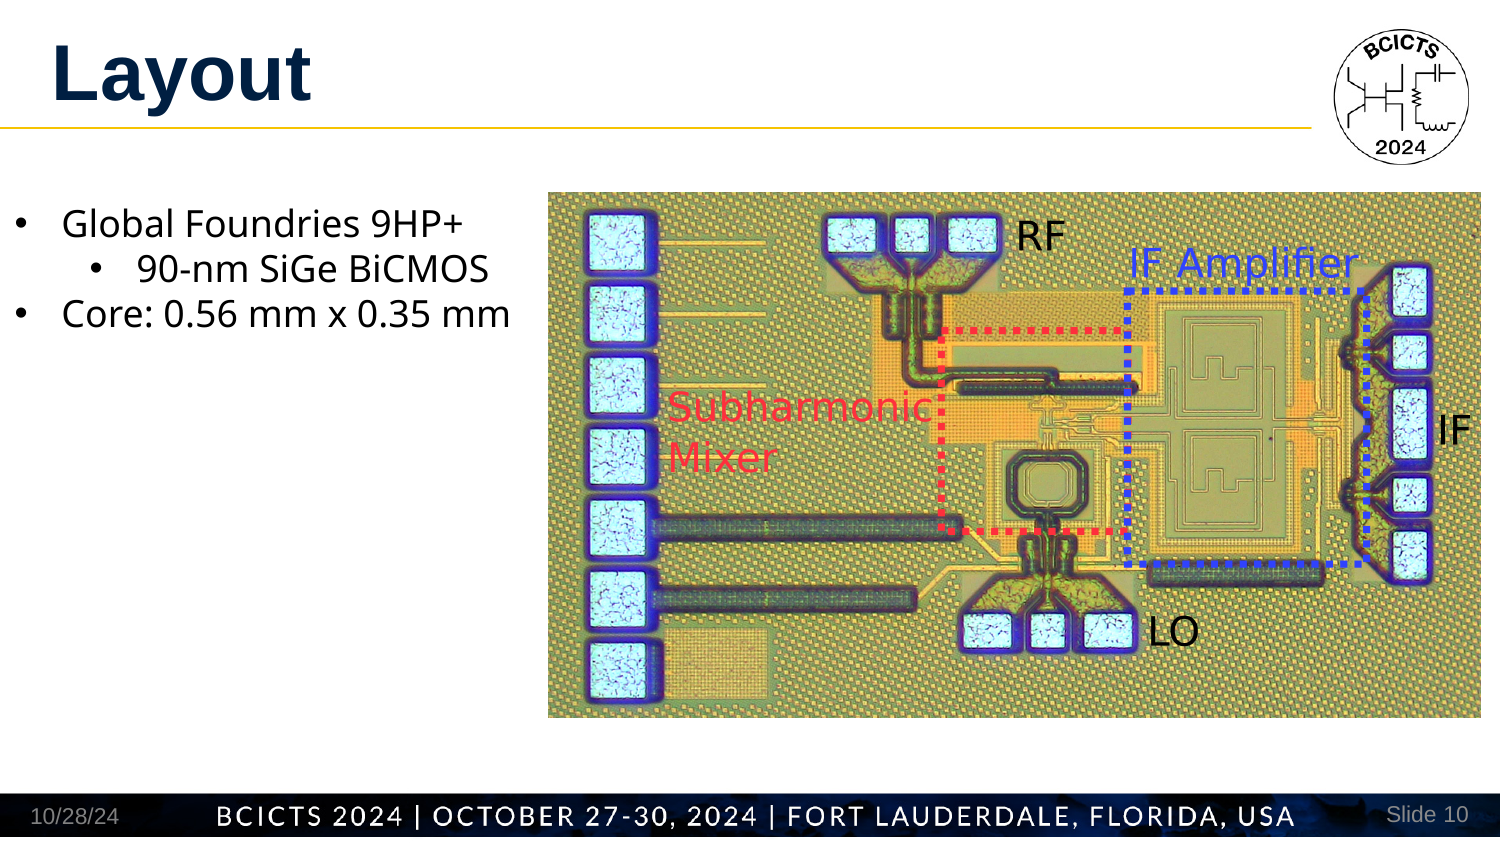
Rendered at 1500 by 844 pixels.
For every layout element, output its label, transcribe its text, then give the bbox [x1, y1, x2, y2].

text_box Global Foundries 9HP+ 90-nm SiGe BiCMOS Core: 0.56 mm x 0.35 mm [0, 192, 527, 343]
title Layout [43, 24, 1356, 114]
picture [0, 0, 1500, 844]
footer 10/28/24 [0, 787, 156, 844]
slide_number Slide 10 [1323, 787, 1499, 844]
